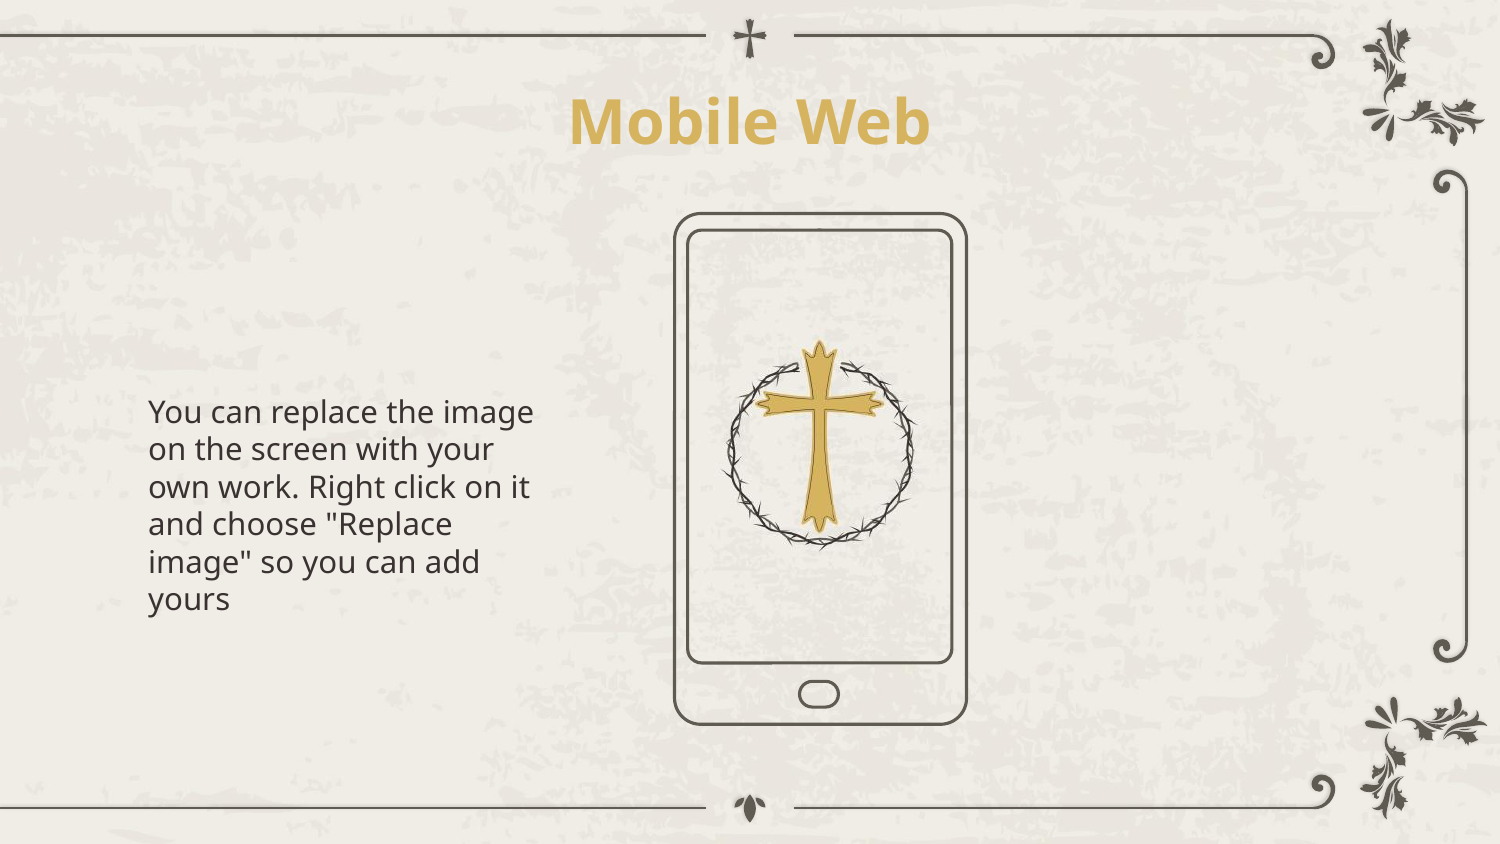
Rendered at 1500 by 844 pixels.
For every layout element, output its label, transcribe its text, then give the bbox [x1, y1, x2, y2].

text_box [674, 213, 967, 725]
picture [0, 0, 1500, 844]
subtitle You can replace the image on the screen with your own work. Right click on it and choose "Replace image" so you can add yours [133, 377, 577, 607]
title Mobile Web [124, 72, 1376, 167]
